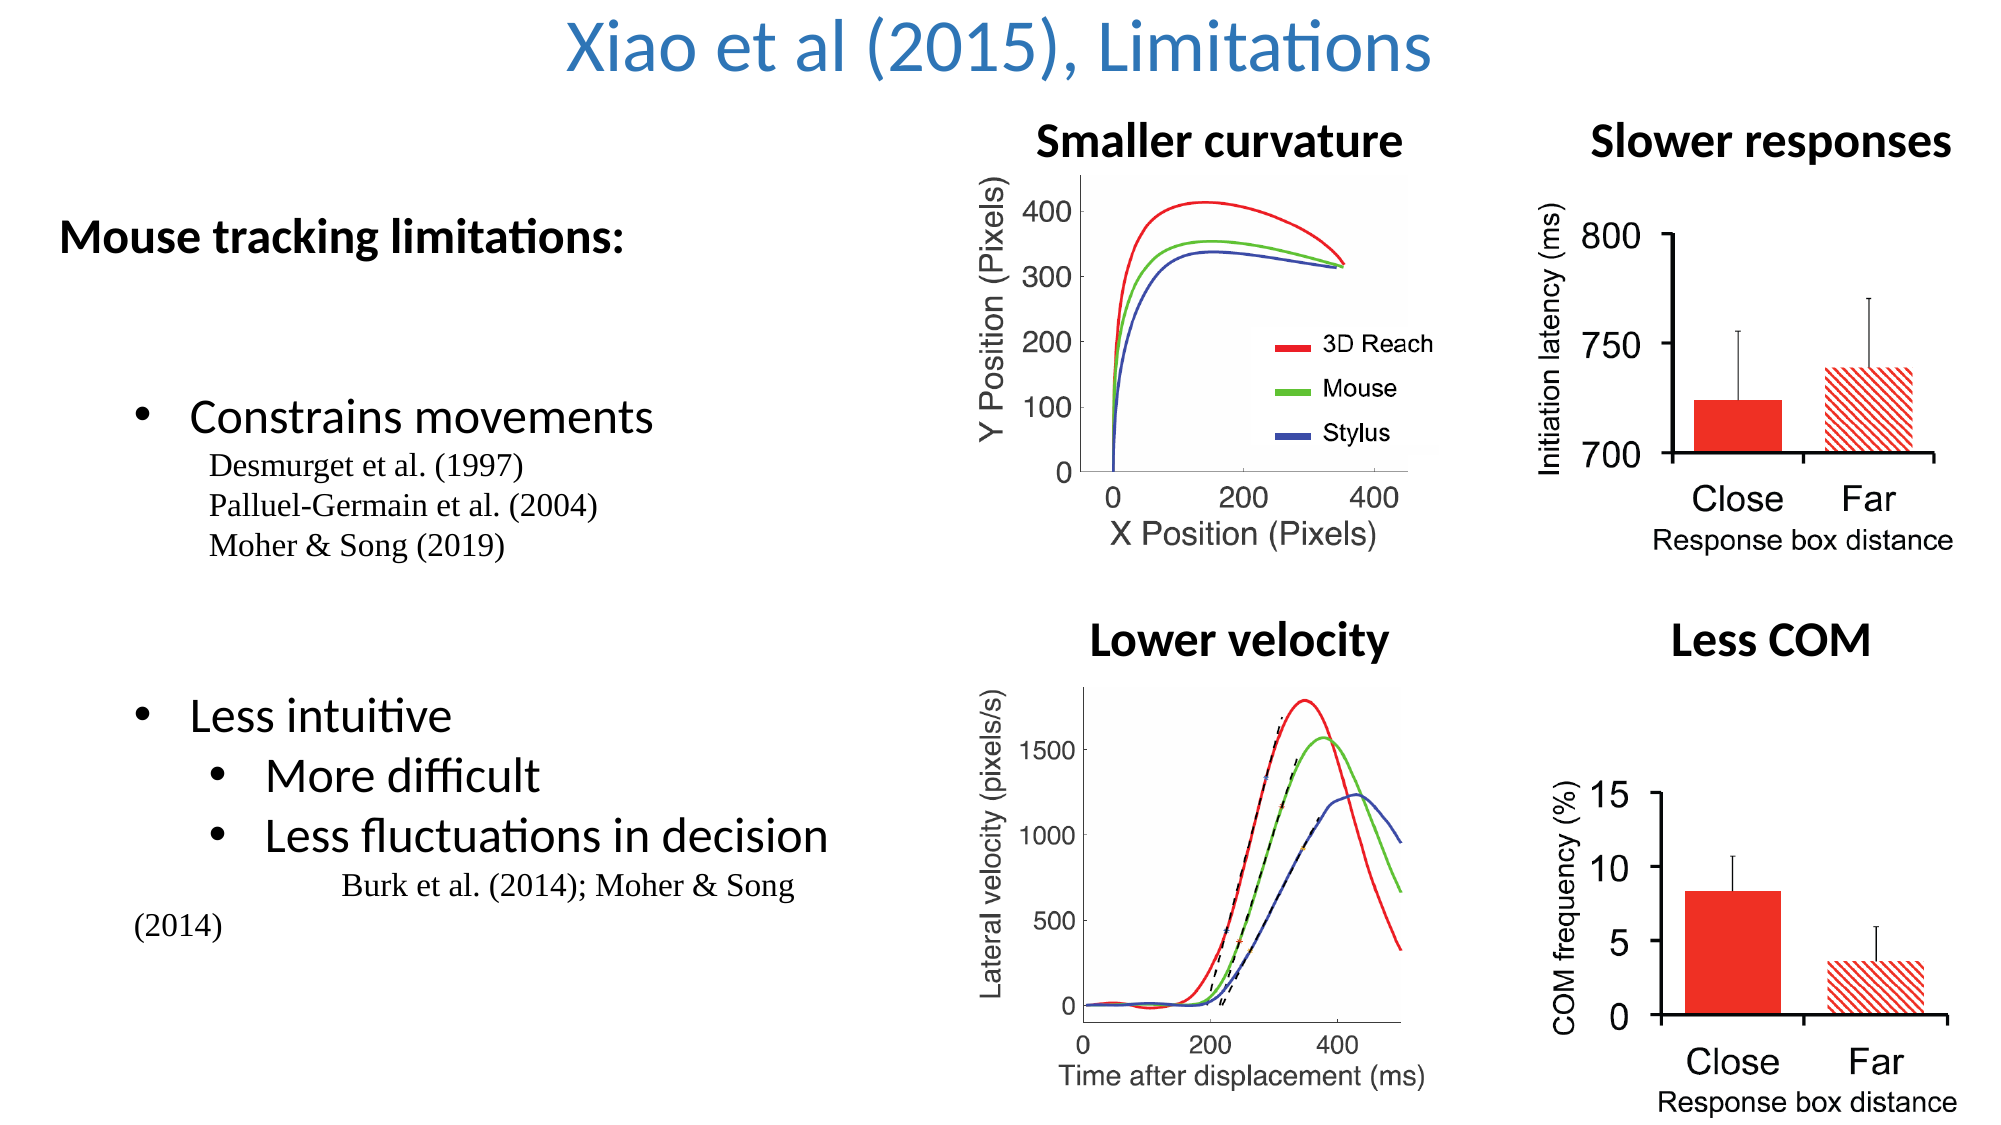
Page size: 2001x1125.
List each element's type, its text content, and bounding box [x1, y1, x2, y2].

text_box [1523, 99, 1991, 560]
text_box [975, 99, 1439, 560]
text_box Xiao et al (2015), Limitations [0, 0, 2000, 94]
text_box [1548, 598, 1991, 1119]
text_box Mouse tracking limitations: Constrains movements Desmurget et al. (1997) Palluel-Germain et al. (2004) Moher & Song (2019) Less intuitive More difficult Less fluctuations in decision Burk et al. (2014); Moher & Song (2014) [43, 195, 857, 951]
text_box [969, 598, 1471, 1091]
